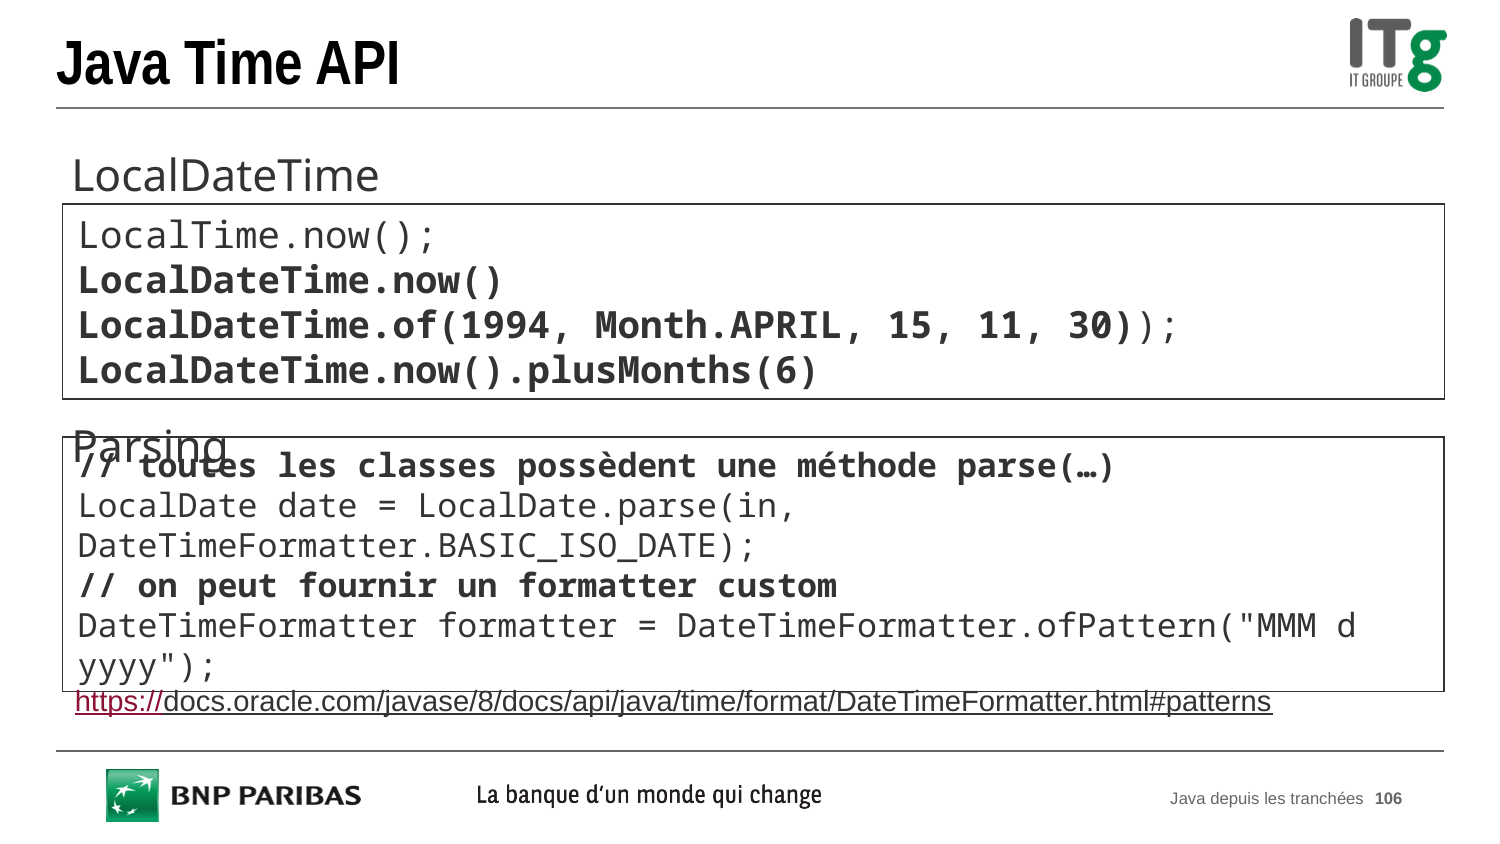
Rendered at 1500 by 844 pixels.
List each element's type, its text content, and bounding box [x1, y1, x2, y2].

text_box LocalTime.now(); LocalDateTime.now() LocalDateTime.of(1994, Month.APRIL, 15, 11, 30)); LocalDateTime.now().plusMonths(6) [62, 203, 1445, 399]
footer Java depuis les tranchées [1033, 786, 1365, 810]
title Java Time API [56, 14, 1444, 106]
slide_number 106 [1372, 786, 1403, 810]
picture [106, 769, 361, 822]
text_box Parsing [56, 410, 1444, 479]
text_box // toutes les classes possèdent une méthode parse(…) LocalDate date = LocalDate.parse(in, DateTimeFormatter.BASIC_ISO_DATE); // on peut fournir un formatter custom DateTimeFormatter formatter = DateTimeFormatter.ofPattern("MMM d yyyy"); [62, 437, 1444, 675]
picture [478, 784, 821, 809]
text_box https://docs.oracle.com/javase/8/docs/api/java/time/format/DateTimeFormatter.html#patterns [60, 675, 1449, 725]
list LocalDateTime [56, 139, 1444, 209]
